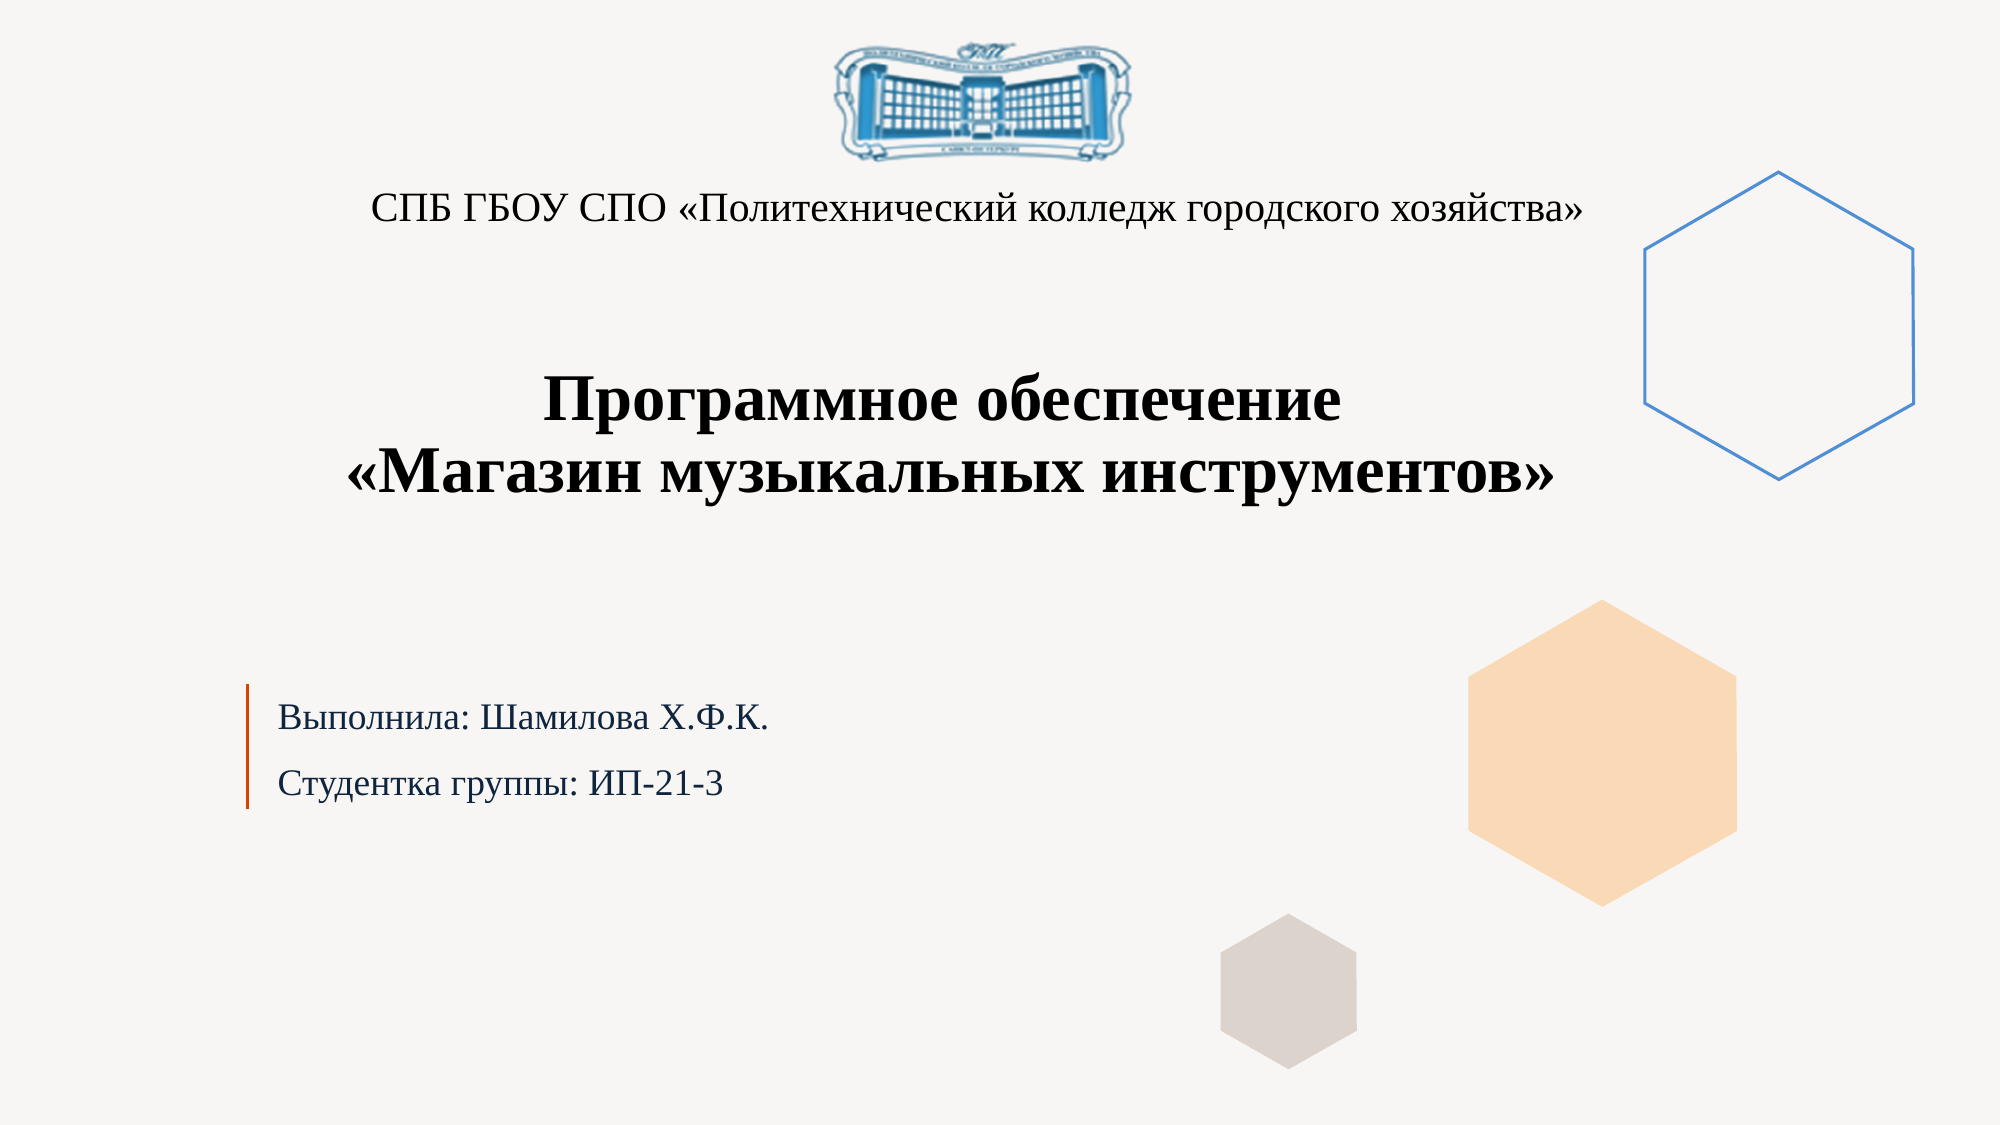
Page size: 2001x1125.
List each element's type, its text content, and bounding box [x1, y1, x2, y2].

text_box [1644, 172, 1914, 480]
list Выполнила: Шамилова Х.Ф.К. Студентка группы: ИП-21-3 [262, 684, 832, 810]
title СПБ ГБОУ СПО «Политехнический колледж городского хозяйства» [338, 133, 1617, 282]
picture [808, 37, 1154, 189]
text_box [1468, 599, 1738, 907]
text_box Программное обеспечение «Магазин музыкальных инструментов» [312, 360, 1591, 510]
